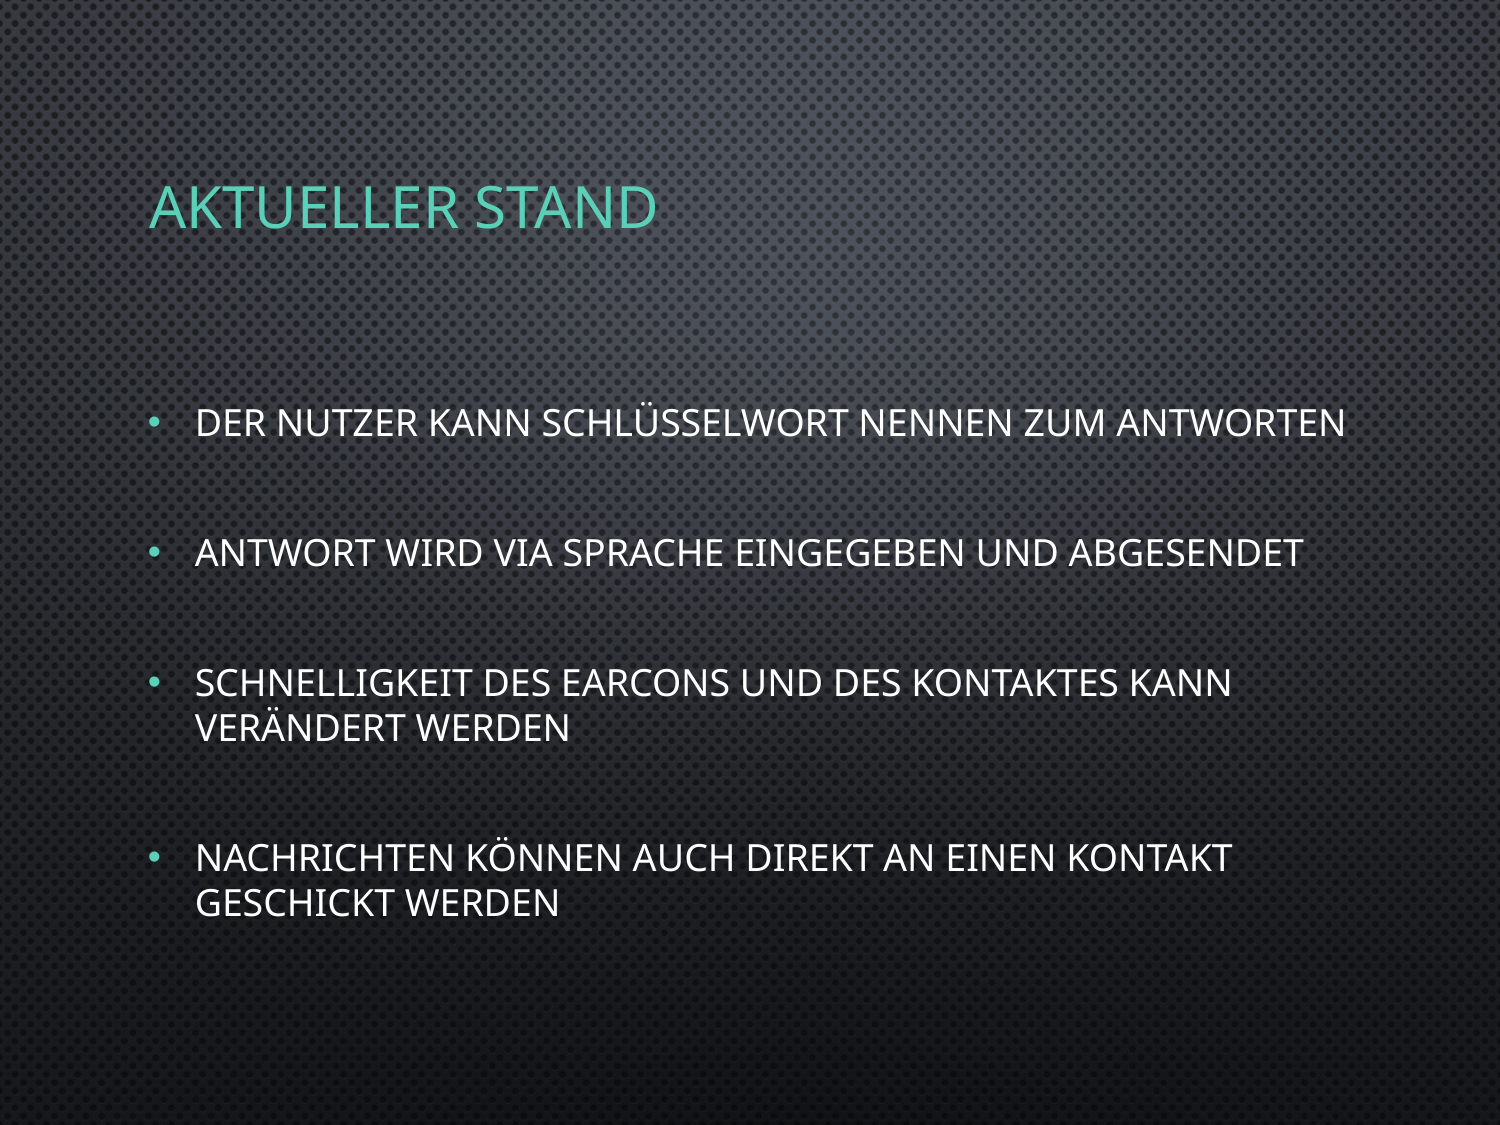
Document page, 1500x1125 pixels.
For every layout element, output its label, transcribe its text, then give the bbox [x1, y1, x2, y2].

list Der Nutzer kann Schlüsselwort nennen zum Antworten Antwort wird via Sprache eingegeben und abgesendet Schnelligkeit des Earcons und des Kontaktes kann verändert werden Nachrichten können auch direkt an einen Kontakt geschickt werden [132, 287, 1371, 1035]
title Aktueller Stand [134, 97, 1367, 287]
